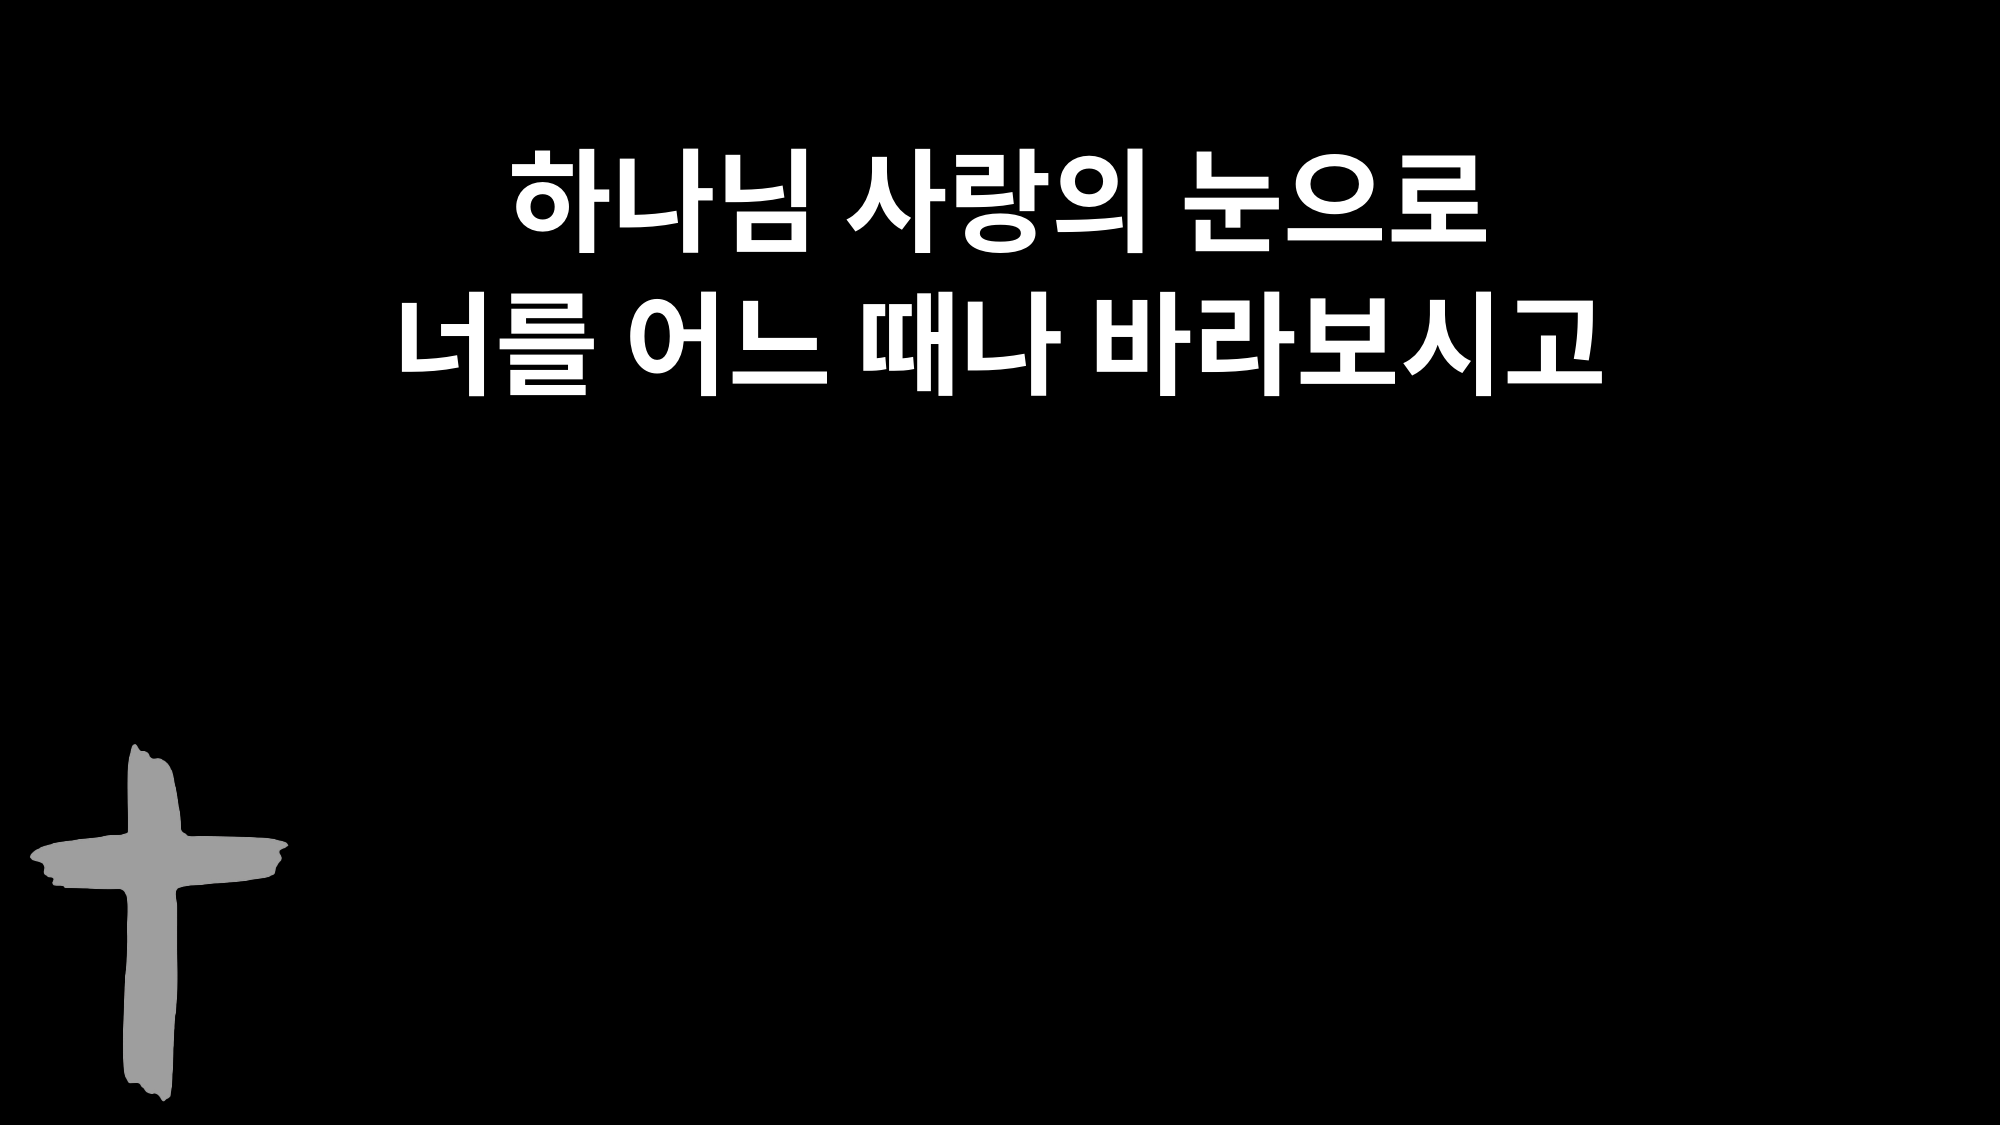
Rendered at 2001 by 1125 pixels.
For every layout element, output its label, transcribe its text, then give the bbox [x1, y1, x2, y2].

picture [29, 743, 289, 1102]
list 하나님 사랑의 눈으로 너를 어느 때나 바라보시고 [0, 139, 2000, 456]
